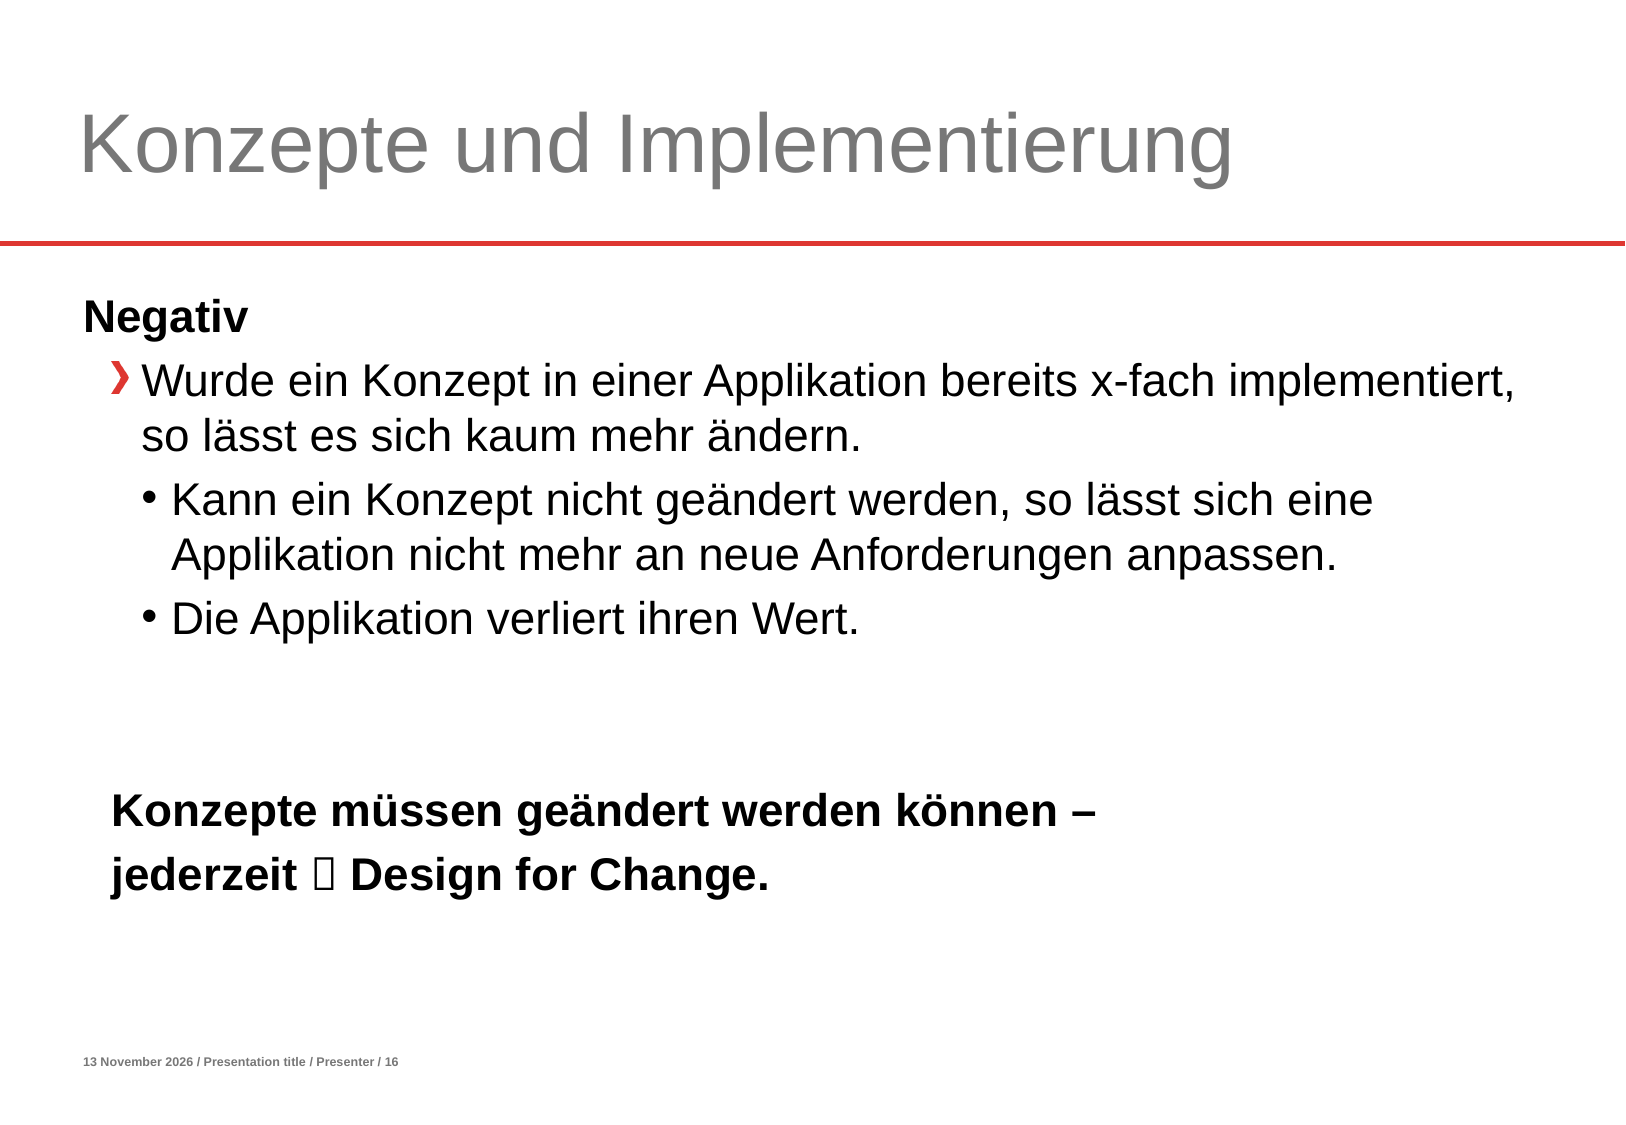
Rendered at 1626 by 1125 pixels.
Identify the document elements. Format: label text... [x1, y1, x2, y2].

list Negativ Wurde ein Konzept in einer Applikation bereits x-fach implementiert, so lässt es sich kaum mehr ändern. Kann ein Konzept nicht geändert werden, so lässt sich eine Applikation nicht mehr an neue Anforderungen anpassen. Die Applikation verliert ihren Wert. Konzepte müssen geändert werden können – jederzeit  Design for Change. [66, 278, 1542, 988]
picture [111, 361, 129, 394]
title Konzepte und Implementierung [63, 45, 1269, 197]
